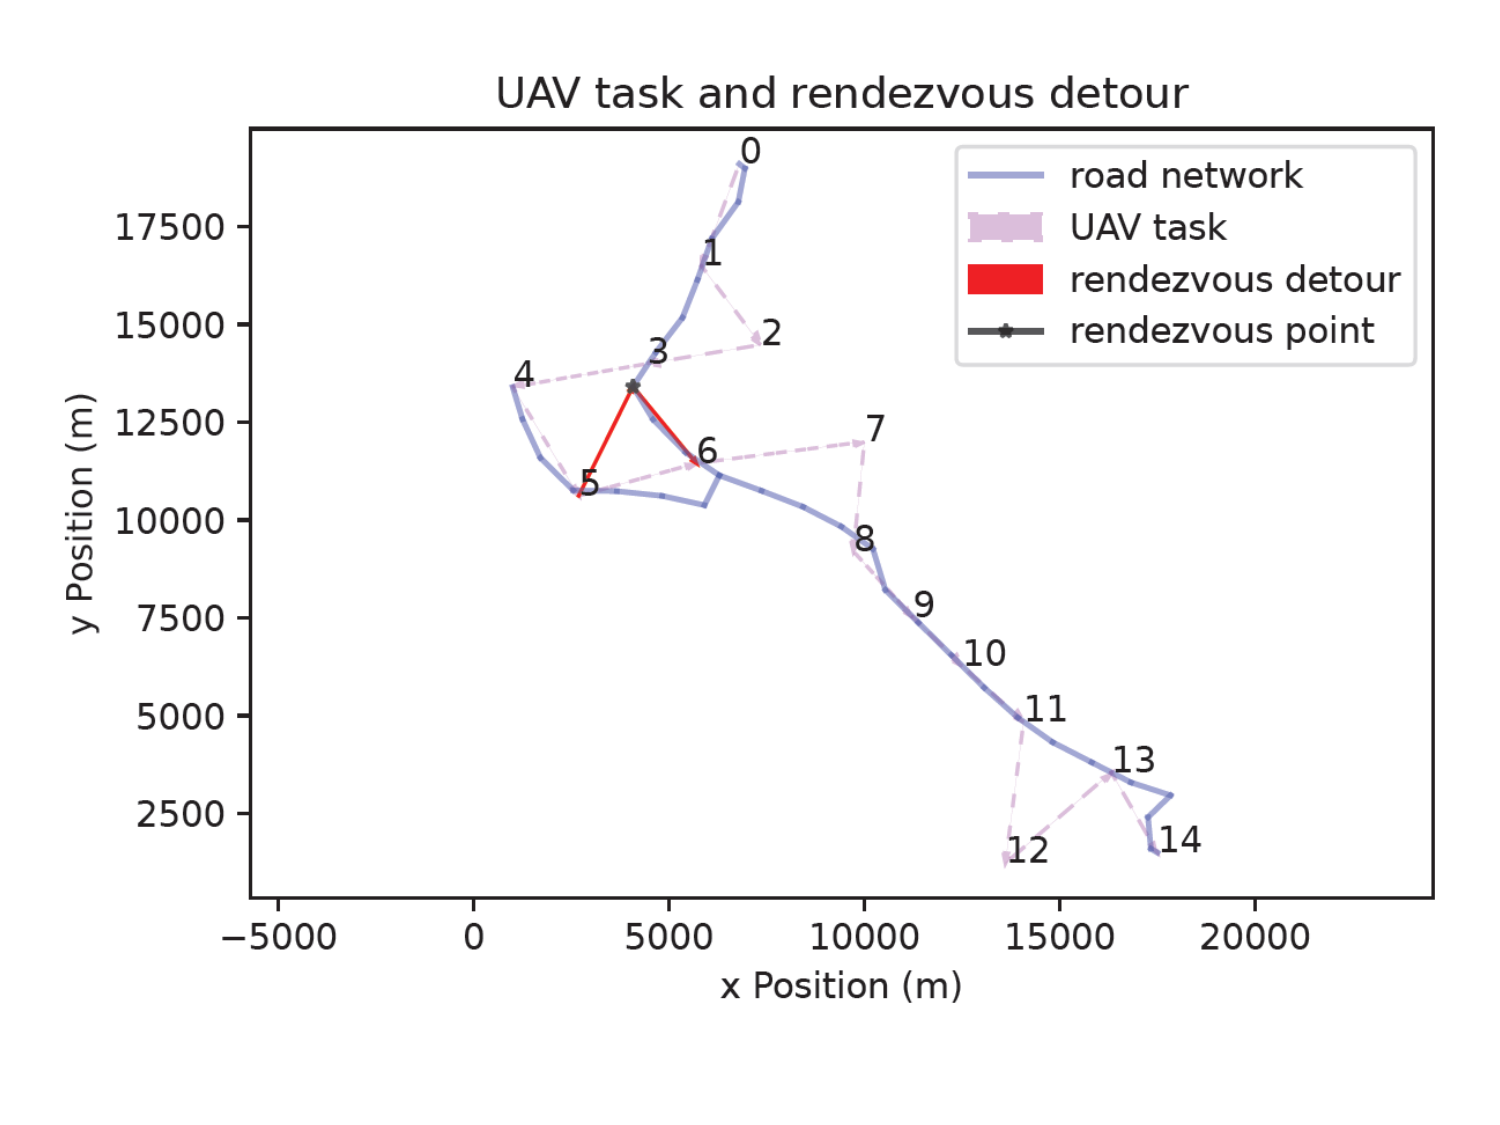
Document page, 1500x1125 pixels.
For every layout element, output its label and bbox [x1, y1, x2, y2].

picture [50, 64, 1450, 1004]
